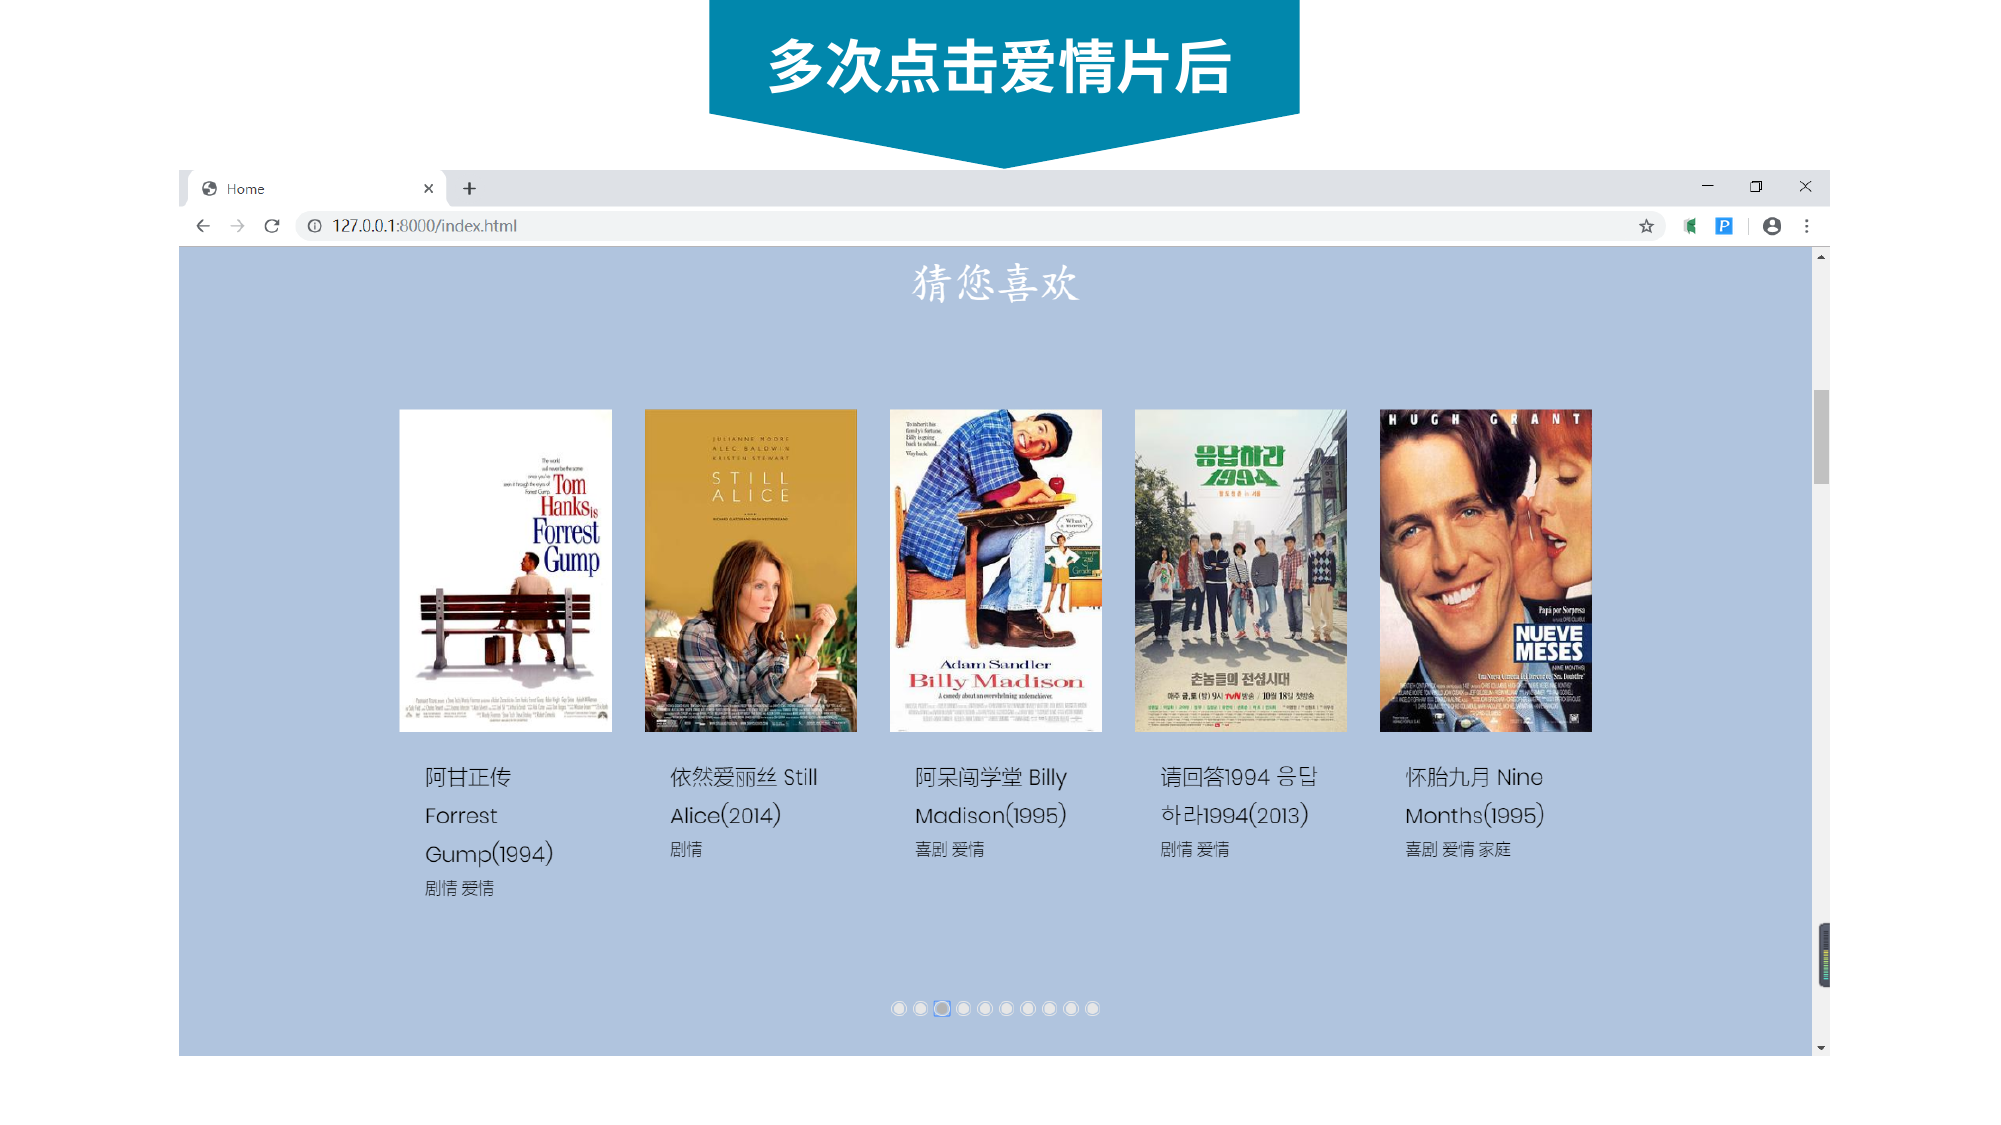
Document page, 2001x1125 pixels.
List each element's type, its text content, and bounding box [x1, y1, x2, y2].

picture [179, 170, 1830, 1056]
text_box [708, 0, 1301, 170]
text_box 多次点击爱情片后 [752, 22, 1248, 108]
